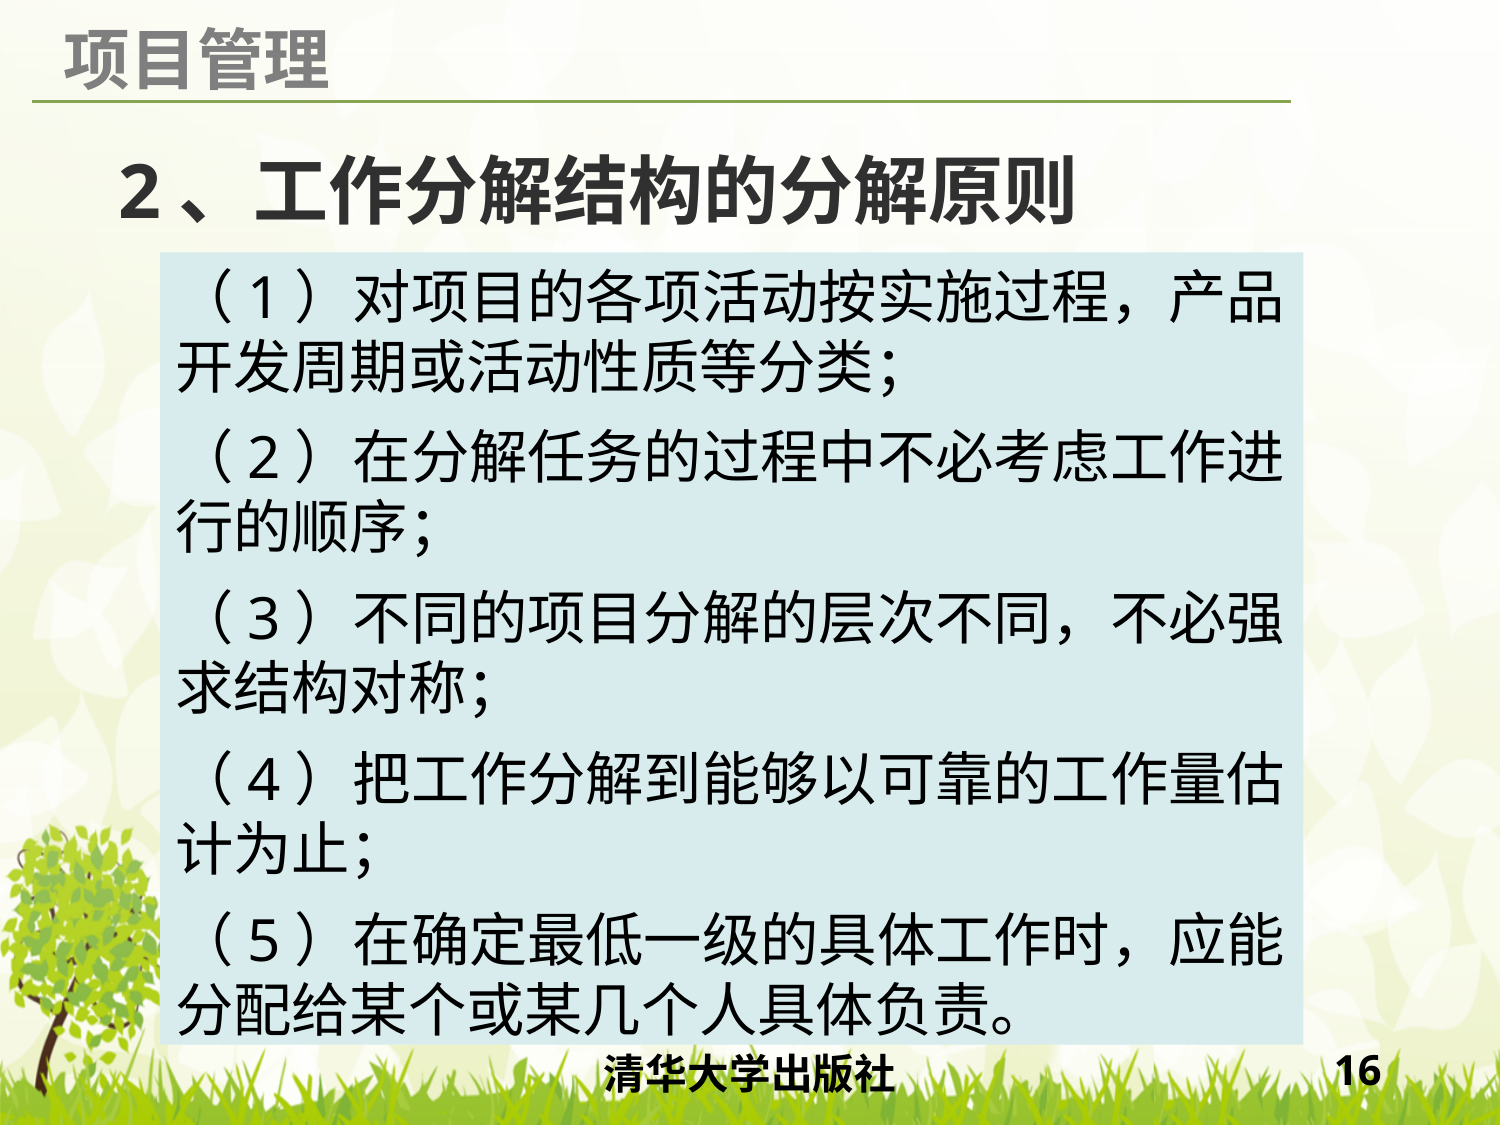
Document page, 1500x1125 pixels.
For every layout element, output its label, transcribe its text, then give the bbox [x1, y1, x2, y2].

list （1）对项目的各项活动按实施过程，产品开发周期或活动性质等分类； （2）在分解任务的过程中不必考虑工作进行的顺序； （3）不同的项目分解的层次不同，不必强求结构对称； （4）把工作分解到能够以可靠的工作量估计为止； （5）在确定最低一级的具体工作时，应能分配给某个或某几个人具体负责。 [160, 252, 1304, 1045]
footer 清华大学出版社 [496, 1042, 1004, 1103]
slide_number 16 [1059, 1042, 1397, 1103]
picture [0, 0, 1500, 1125]
title 2、工作分解结构的分解原则 [103, 137, 1397, 253]
